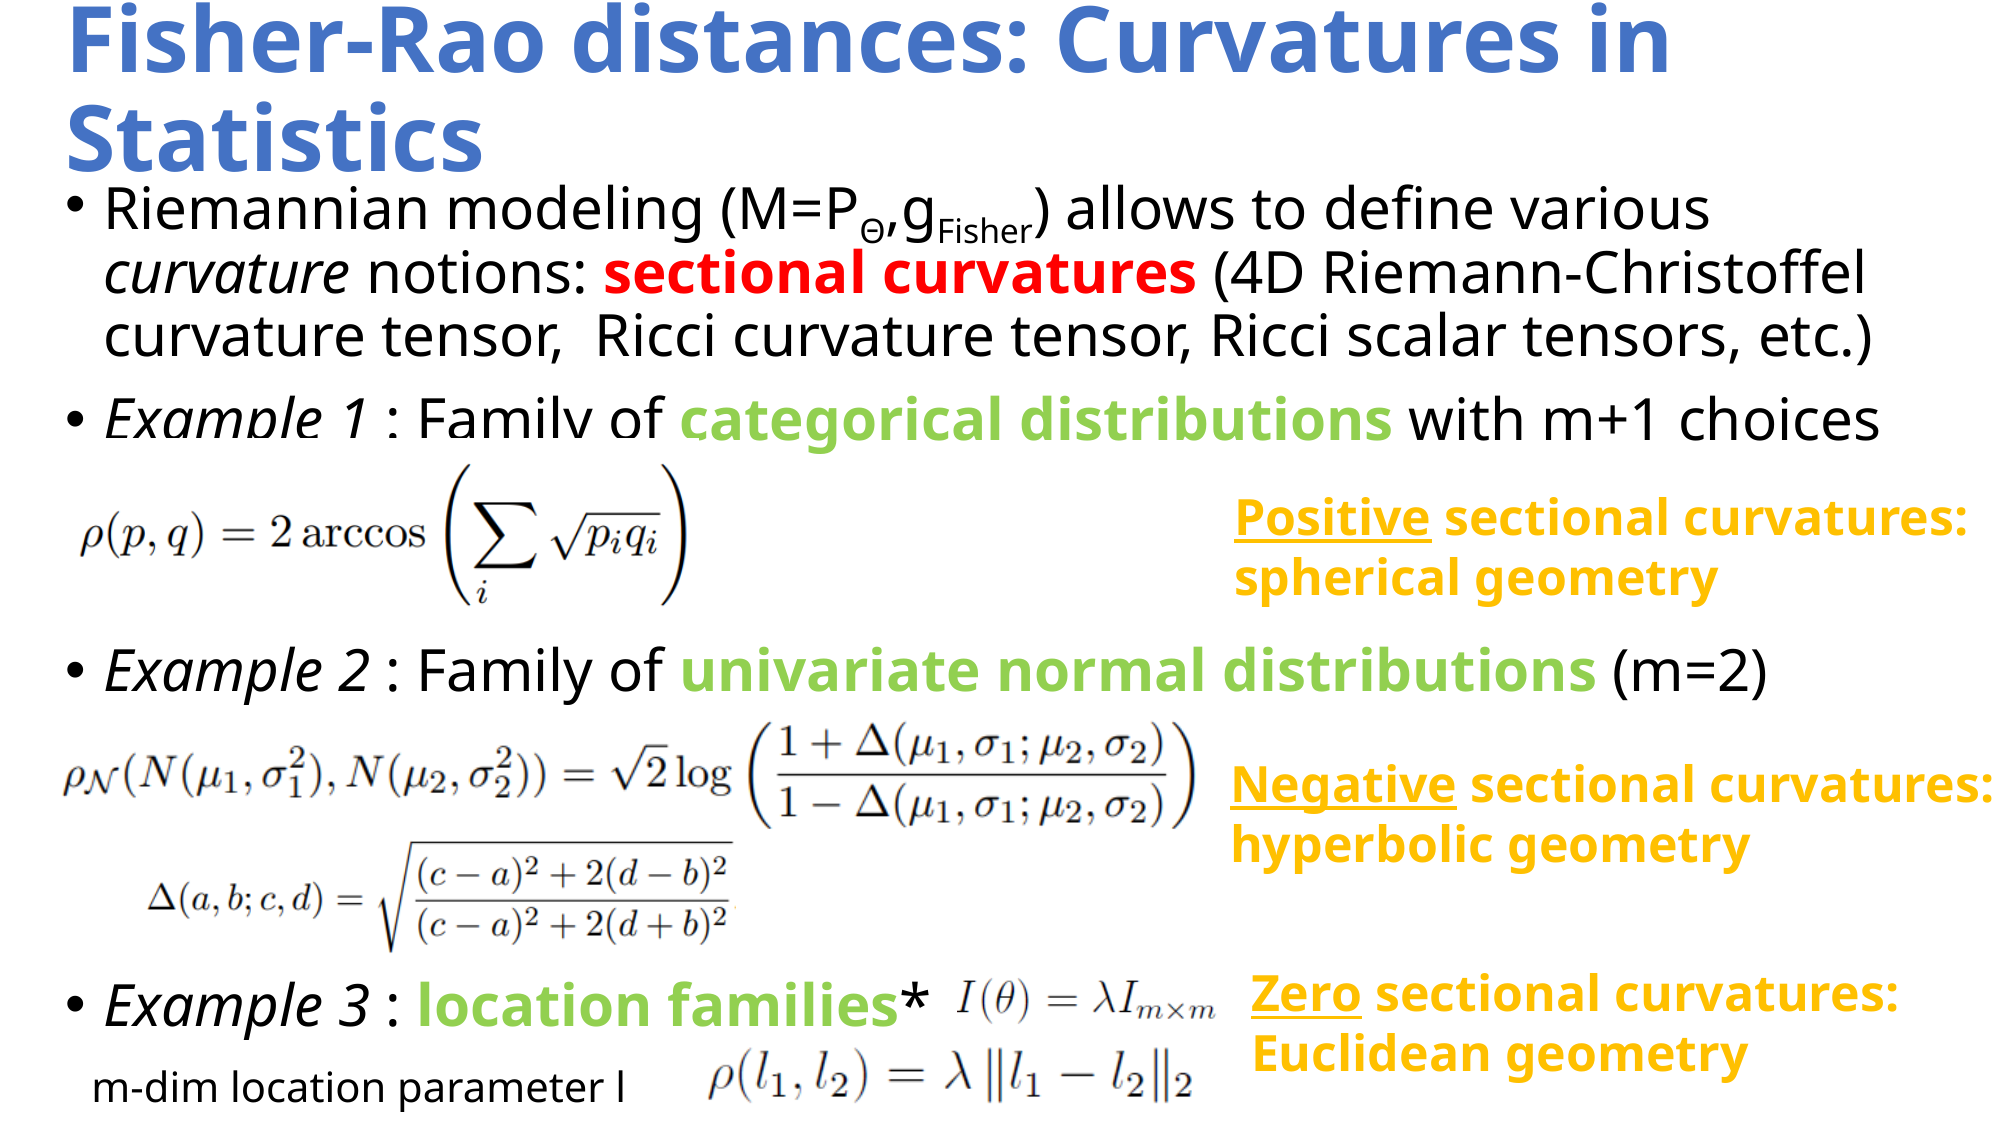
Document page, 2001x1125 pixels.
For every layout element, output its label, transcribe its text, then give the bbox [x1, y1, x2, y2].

text_box Fisher-Rao distances: Curvatures in Statistics [50, 0, 1980, 202]
picture [50, 710, 1207, 963]
text_box Positive sectional curvatures: spherical geometry [1219, 478, 1984, 613]
picture [66, 438, 699, 620]
text_box Zero sectional curvatures: Euclidean geometry [1236, 954, 1915, 1090]
picture [698, 969, 1224, 1119]
list Riemannian modeling (M=PΘ,gFisher) allows to define various curvature notions: sectional curvatures (4D Riemann-Christoffel curvature tensor, Ricci curvature tensor, Ricci scalar tensors, etc.) Example 1 : Family of categorical distributions with m+1 choices Example 2 : Family of univariate normal distributions (m=2) Example 3 : location families* m-dim location parameter l [50, 202, 1952, 1125]
text_box Negative sectional curvatures: hyperbolic geometry [1215, 745, 2000, 880]
